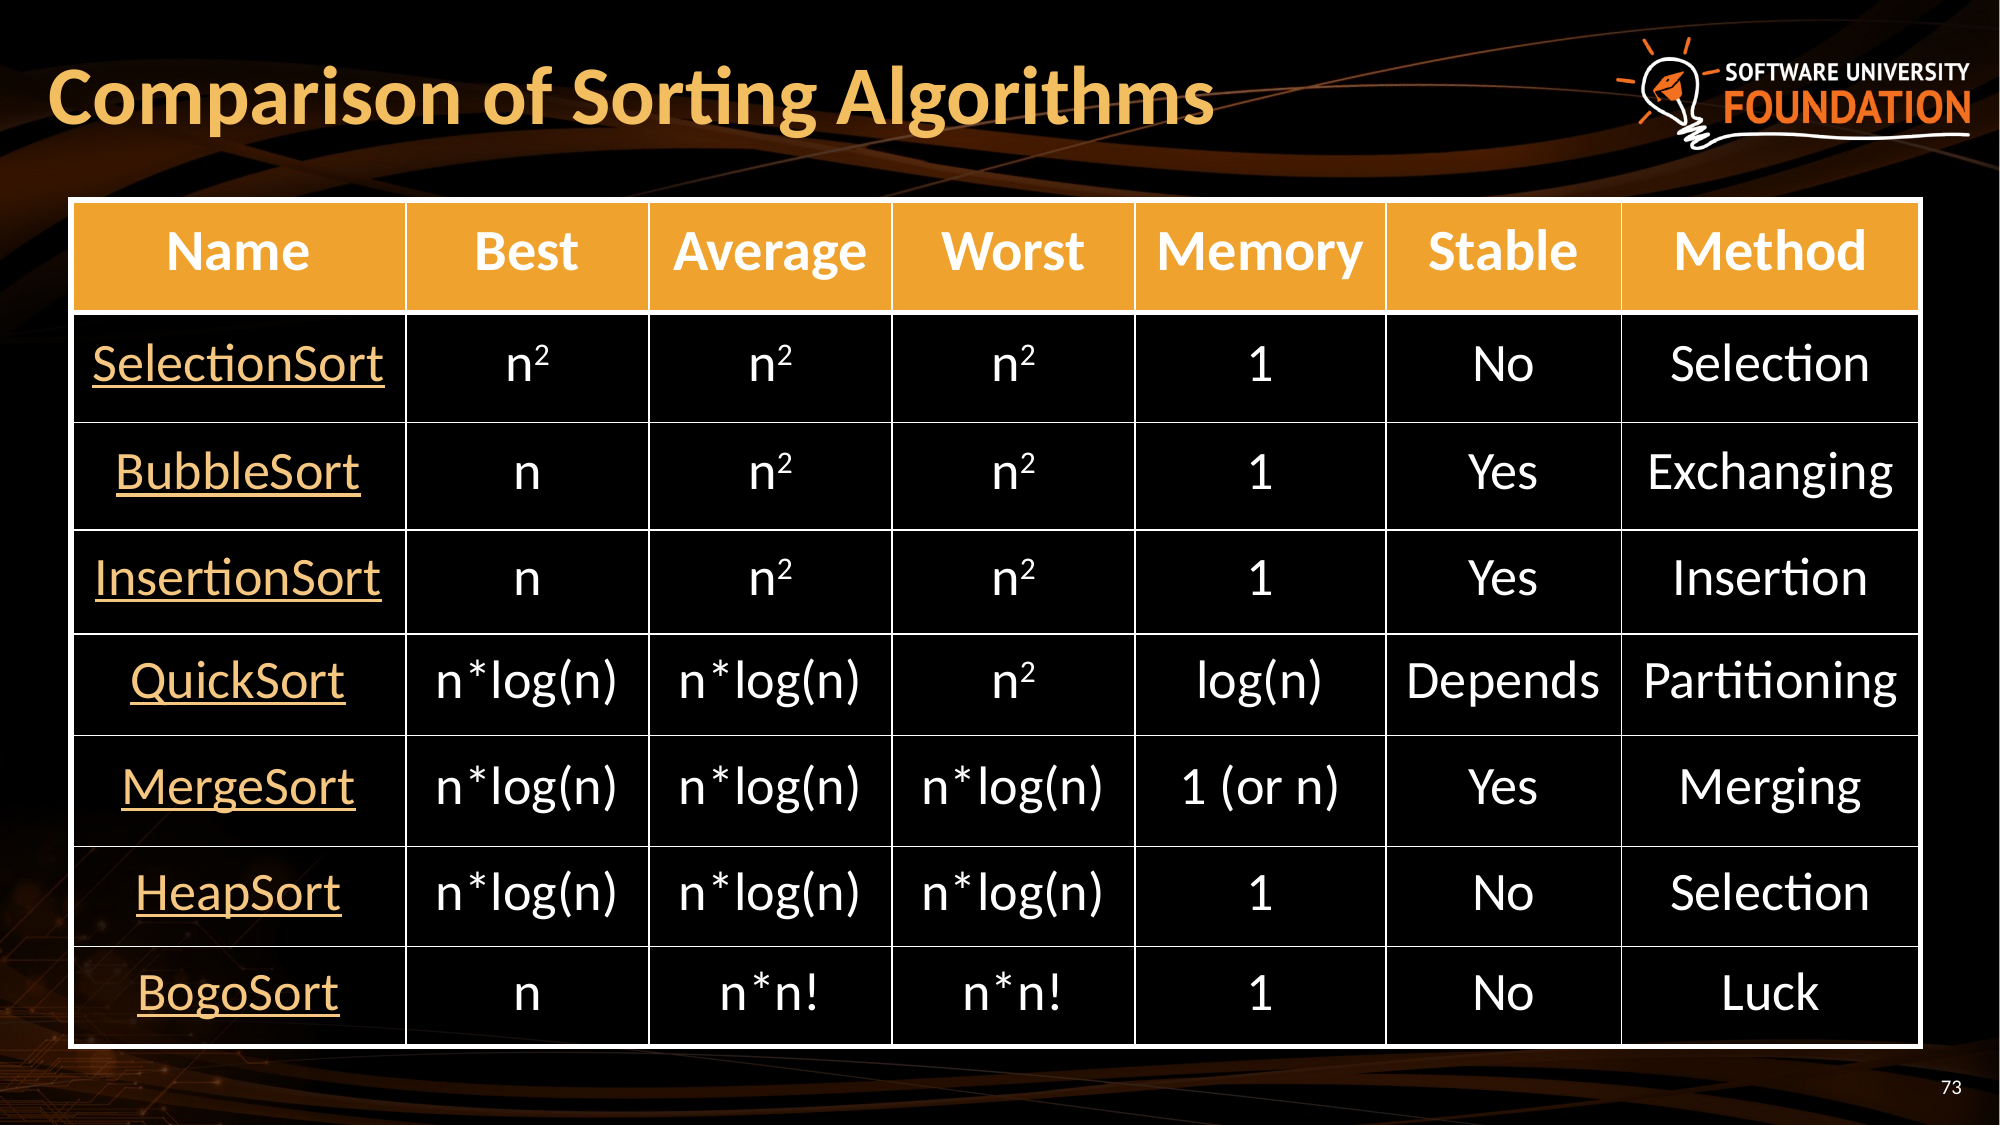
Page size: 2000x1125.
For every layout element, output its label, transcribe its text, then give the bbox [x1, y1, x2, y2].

table_header Method [1622, 203, 1918, 310]
table_header Best [407, 203, 648, 310]
table_cell n*log(n) [407, 736, 648, 846]
table_cell Depends [1387, 635, 1621, 735]
table_cell BogoSort [74, 947, 405, 1044]
table_cell Selection [1622, 847, 1918, 946]
table_cell n [407, 947, 648, 1044]
table_cell n [407, 531, 648, 633]
table_cell 1 [1136, 531, 1385, 633]
table_cell n2 [893, 423, 1134, 529]
table_cell No [1387, 315, 1621, 422]
table_header Worst [893, 203, 1134, 310]
table_cell InsertionSort [74, 531, 405, 633]
table_cell 1 [1136, 947, 1385, 1044]
table_cell QuickSort [74, 635, 405, 735]
table_cell n*log(n) [650, 847, 891, 946]
table_cell 1 [1136, 315, 1385, 422]
table_cell n2 [650, 531, 891, 633]
table_cell MergeSort [74, 736, 405, 846]
table_cell Selection [1622, 315, 1918, 422]
table_cell Yes [1387, 531, 1621, 633]
table_cell n2 [407, 315, 648, 422]
table_cell HeapSort [74, 847, 405, 946]
table_header Name [74, 203, 405, 310]
table_cell n*n! [650, 947, 891, 1044]
table_cell 1 (or n) [1136, 736, 1385, 846]
table_cell n*log(n) [407, 635, 648, 735]
table_cell Insertion [1622, 531, 1918, 633]
table_cell Partitioning [1622, 635, 1918, 735]
table_header Stable [1387, 203, 1621, 310]
table_cell Merging [1622, 736, 1918, 846]
table_cell n*log(n) [650, 635, 891, 735]
table_cell Exchanging [1622, 423, 1918, 529]
table_cell n2 [893, 635, 1134, 735]
table_cell n2 [650, 423, 891, 529]
table_cell log(n) [1136, 635, 1385, 735]
table_cell 1 [1136, 423, 1385, 529]
table_header Average [650, 203, 891, 310]
table_cell n*n! [893, 947, 1134, 1044]
table_cell Yes [1387, 736, 1621, 846]
table_cell n2 [893, 531, 1134, 633]
table_cell n2 [893, 315, 1134, 422]
table_cell 1 [1136, 847, 1385, 946]
table_cell BubbleSort [74, 423, 405, 529]
table_cell No [1387, 947, 1621, 1044]
picture [0, 0, 2000, 1125]
slide_number 73 [1897, 1070, 1968, 1103]
table_cell n*log(n) [893, 847, 1134, 946]
table_cell Luck [1622, 947, 1918, 1044]
table_cell Yes [1387, 423, 1621, 529]
table_cell n2 [650, 315, 891, 422]
table_cell n*log(n) [650, 736, 891, 846]
table_header Memory [1136, 203, 1385, 310]
table_cell SelectionSort [74, 315, 405, 422]
table_cell n [407, 423, 648, 529]
table_cell n*log(n) [893, 736, 1134, 846]
title Comparison of Sorting Algorithms [30, 6, 1602, 189]
table_cell n*log(n) [407, 847, 648, 946]
table_cell No [1387, 847, 1621, 946]
